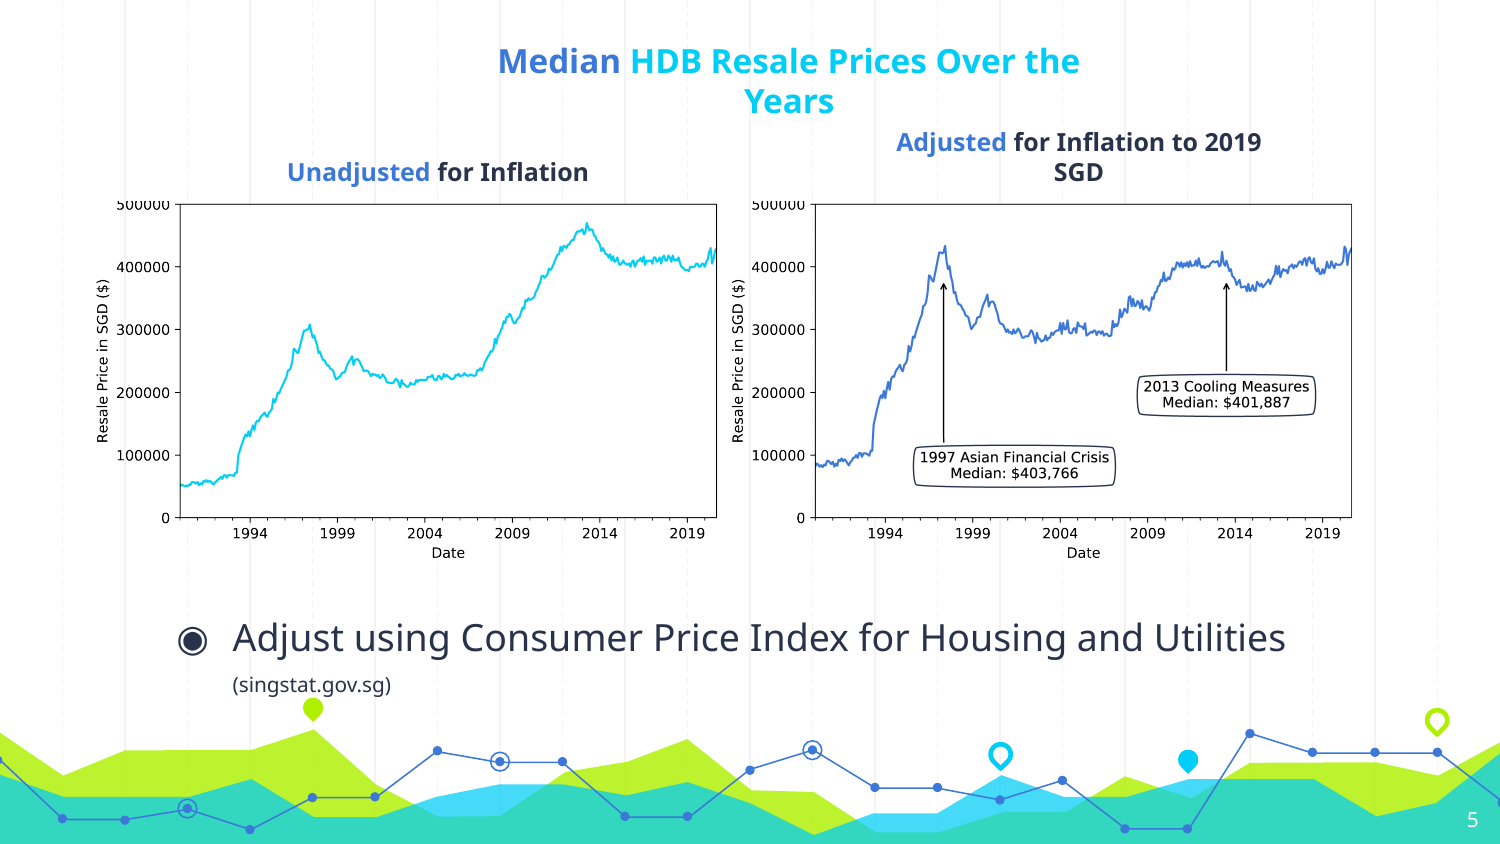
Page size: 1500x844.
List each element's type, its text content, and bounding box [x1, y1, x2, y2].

text_box Adjusted for Inflation to 2019 SGD [877, 153, 1281, 199]
list Adjust using Consumer Price Index for Housing and Utilities (singstat.gov.sg) [142, 576, 1369, 804]
picture [95, 200, 1353, 558]
slide_number 5 [1403, 791, 1494, 844]
title Median HDB Resale Prices Over the Years [440, 66, 1138, 136]
text_box Unadjusted for Inflation [237, 153, 640, 199]
